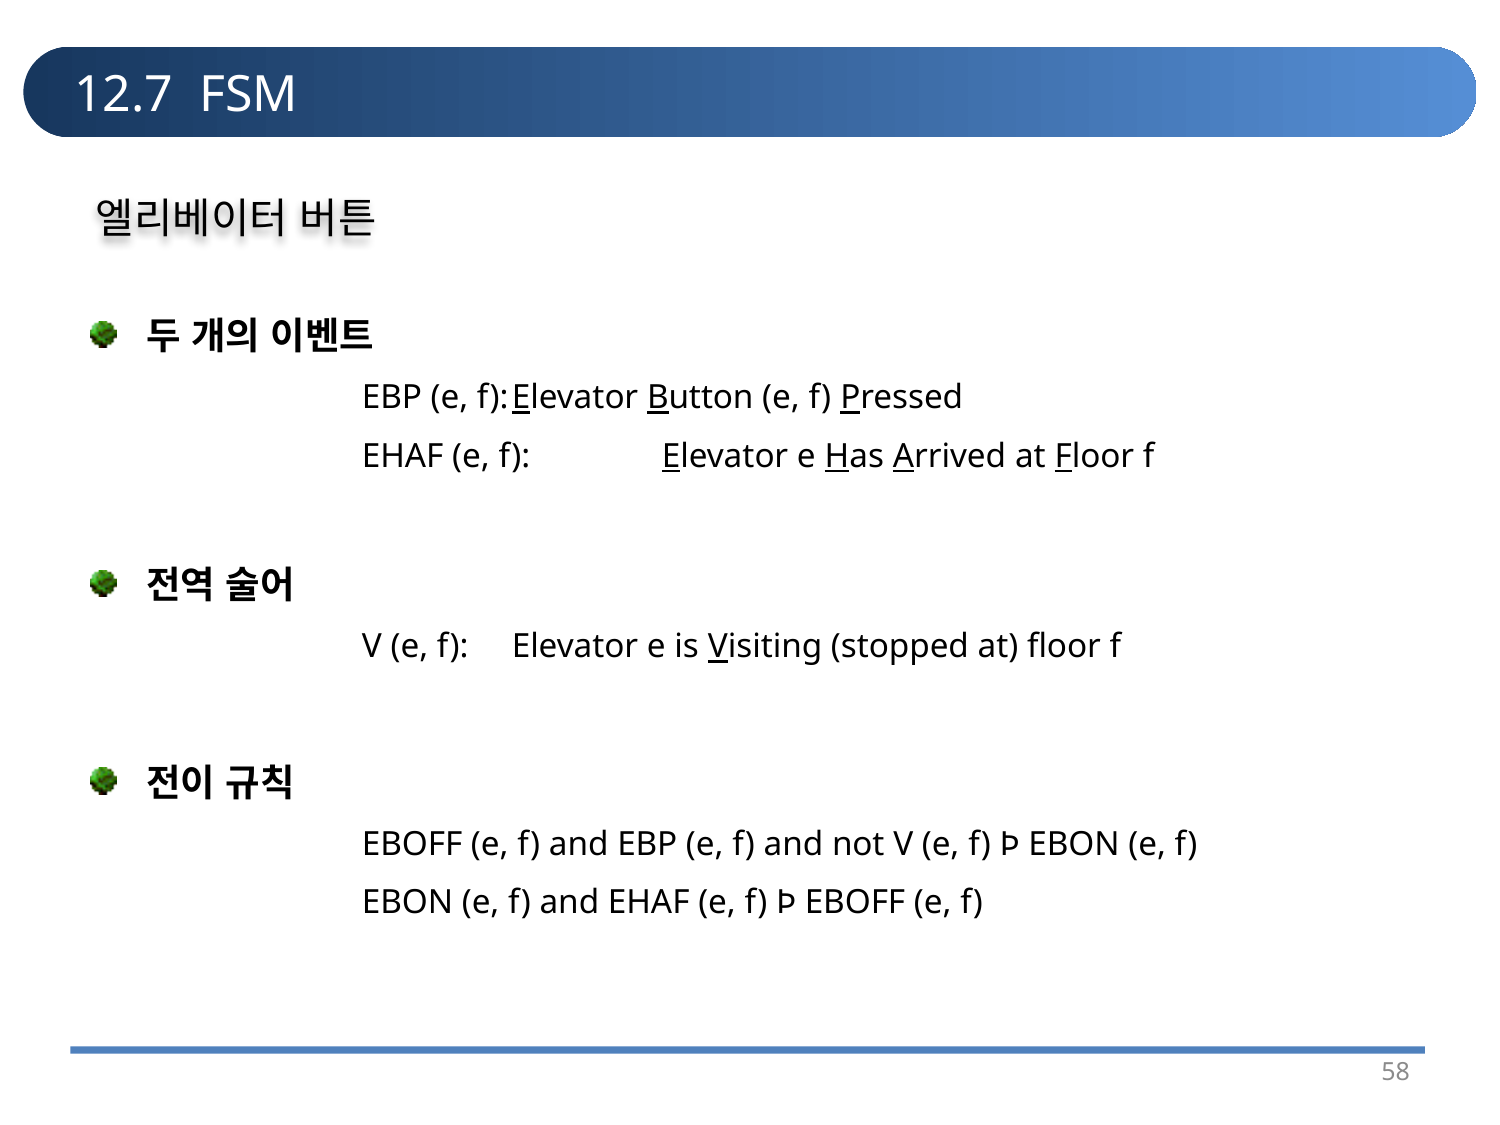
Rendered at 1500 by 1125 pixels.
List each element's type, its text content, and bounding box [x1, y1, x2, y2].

list 두 개의 이벤트 EBP (e, f): Elevator Button (e, f) Pressed EHAF (e, f): Elevator e Has Arrived at Floor f 전역 술어 V (e, f): Elevator e is Visiting (stopped at) floor f 전이 규칙 EBOFF (e, f) and EBP (e, f) and not V (e, f) Þ EBON (e, f) EBON (e, f) and EHAF (e, f) Þ EBOFF (e, f) [74, 290, 1471, 1006]
list 엘리베이터 버튼 [60, 180, 413, 255]
slide_number 58 [1074, 1042, 1425, 1103]
picture [90, 767, 117, 795]
picture [90, 321, 117, 348]
title 12.7 FSM [59, 56, 1410, 126]
picture [90, 570, 117, 597]
